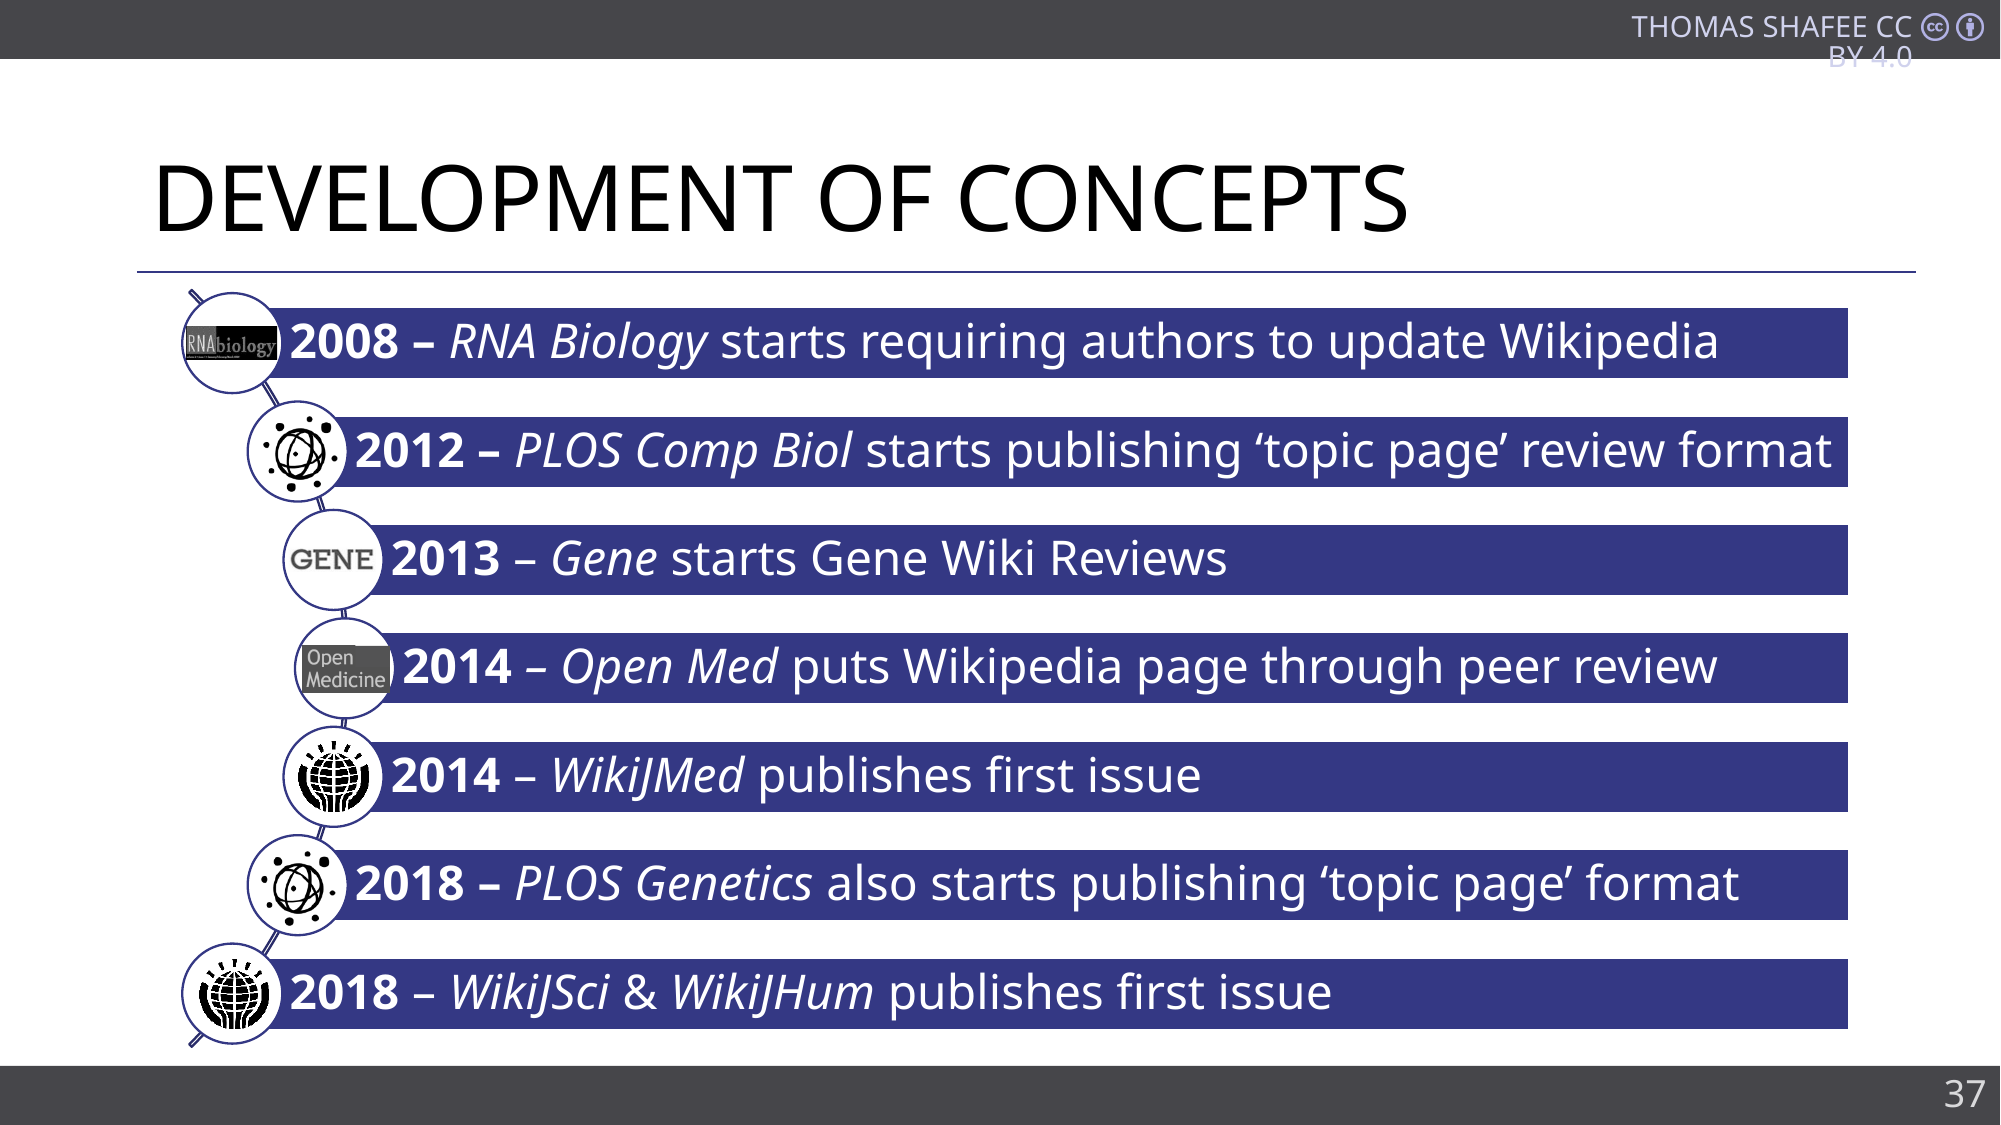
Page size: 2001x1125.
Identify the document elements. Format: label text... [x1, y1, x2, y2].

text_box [258, 848, 341, 948]
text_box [259, 413, 342, 513]
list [173, 270, 1858, 1067]
picture [298, 741, 369, 812]
picture [199, 959, 269, 1029]
title Development of concepts [136, 132, 1838, 259]
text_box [301, 645, 391, 693]
slide_number 37 [1907, 1065, 1995, 1125]
picture [185, 326, 278, 361]
picture [288, 546, 376, 573]
